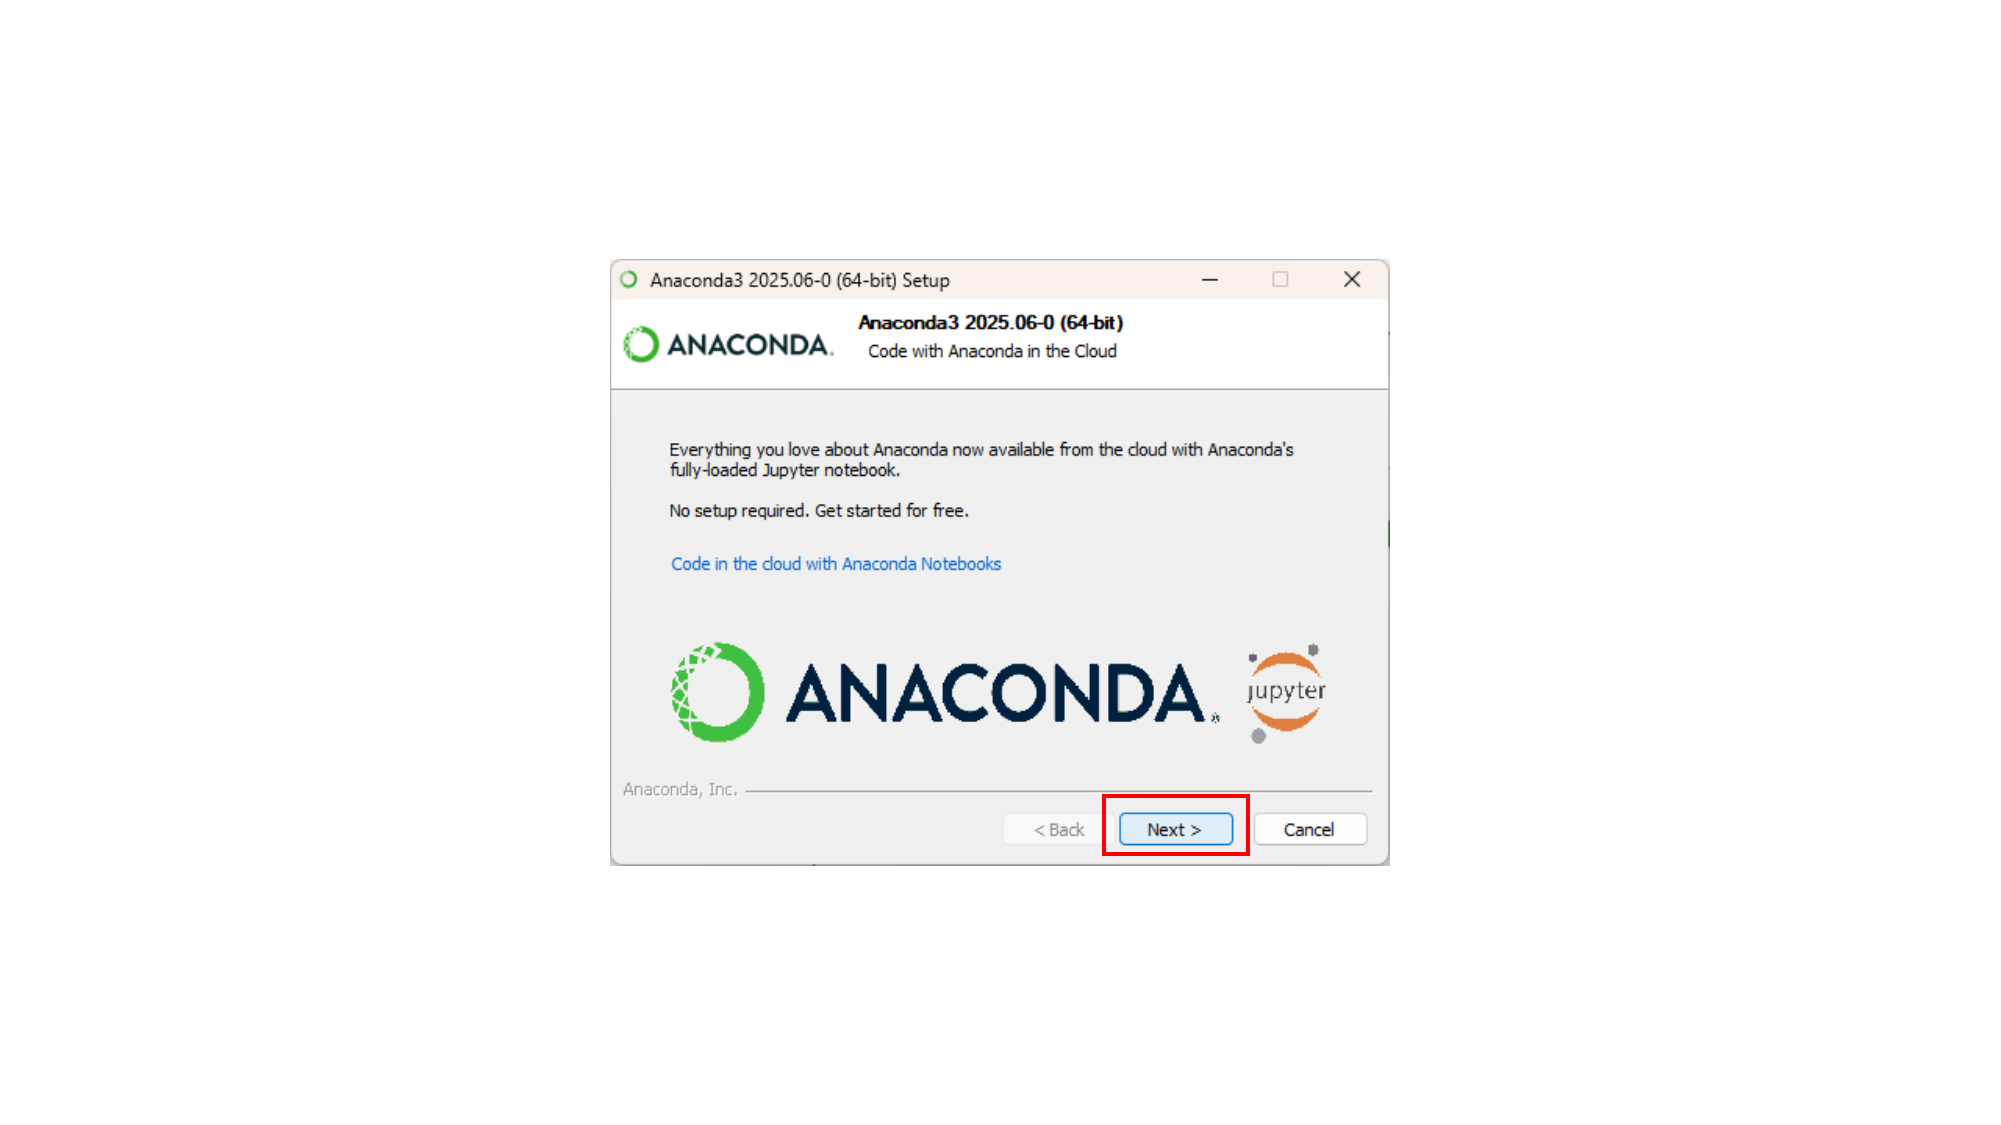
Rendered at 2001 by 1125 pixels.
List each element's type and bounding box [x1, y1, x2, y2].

picture [610, 259, 1390, 866]
